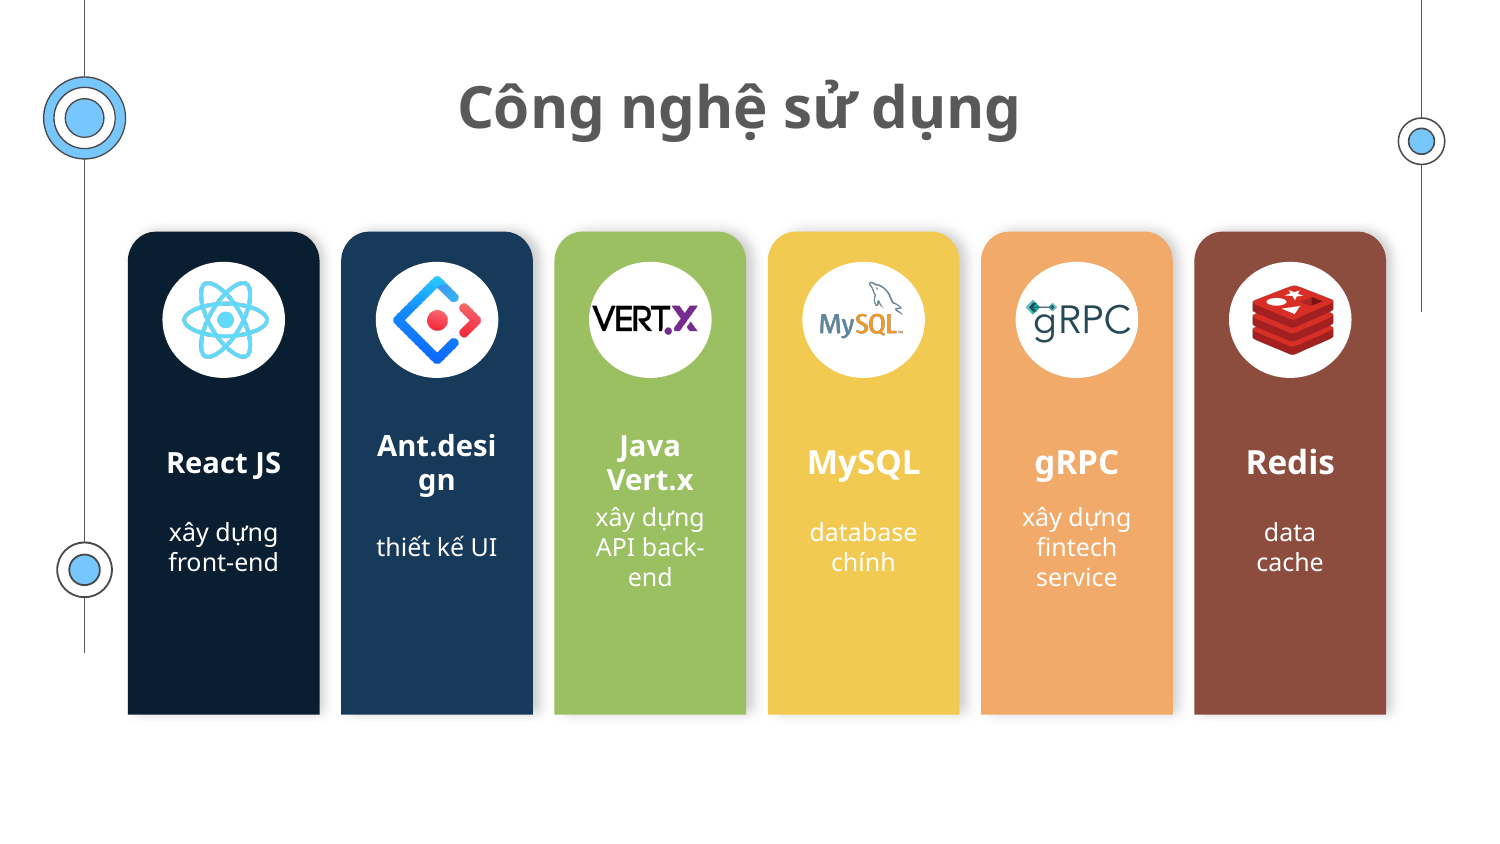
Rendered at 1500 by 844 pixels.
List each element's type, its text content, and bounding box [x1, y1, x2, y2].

picture [1252, 279, 1334, 361]
picture [150, 267, 300, 373]
title Công nghệ sử dụng [281, 55, 1197, 153]
picture [393, 275, 481, 364]
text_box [127, 231, 1387, 715]
picture [803, 267, 922, 349]
picture [592, 267, 699, 373]
picture [1025, 267, 1132, 373]
